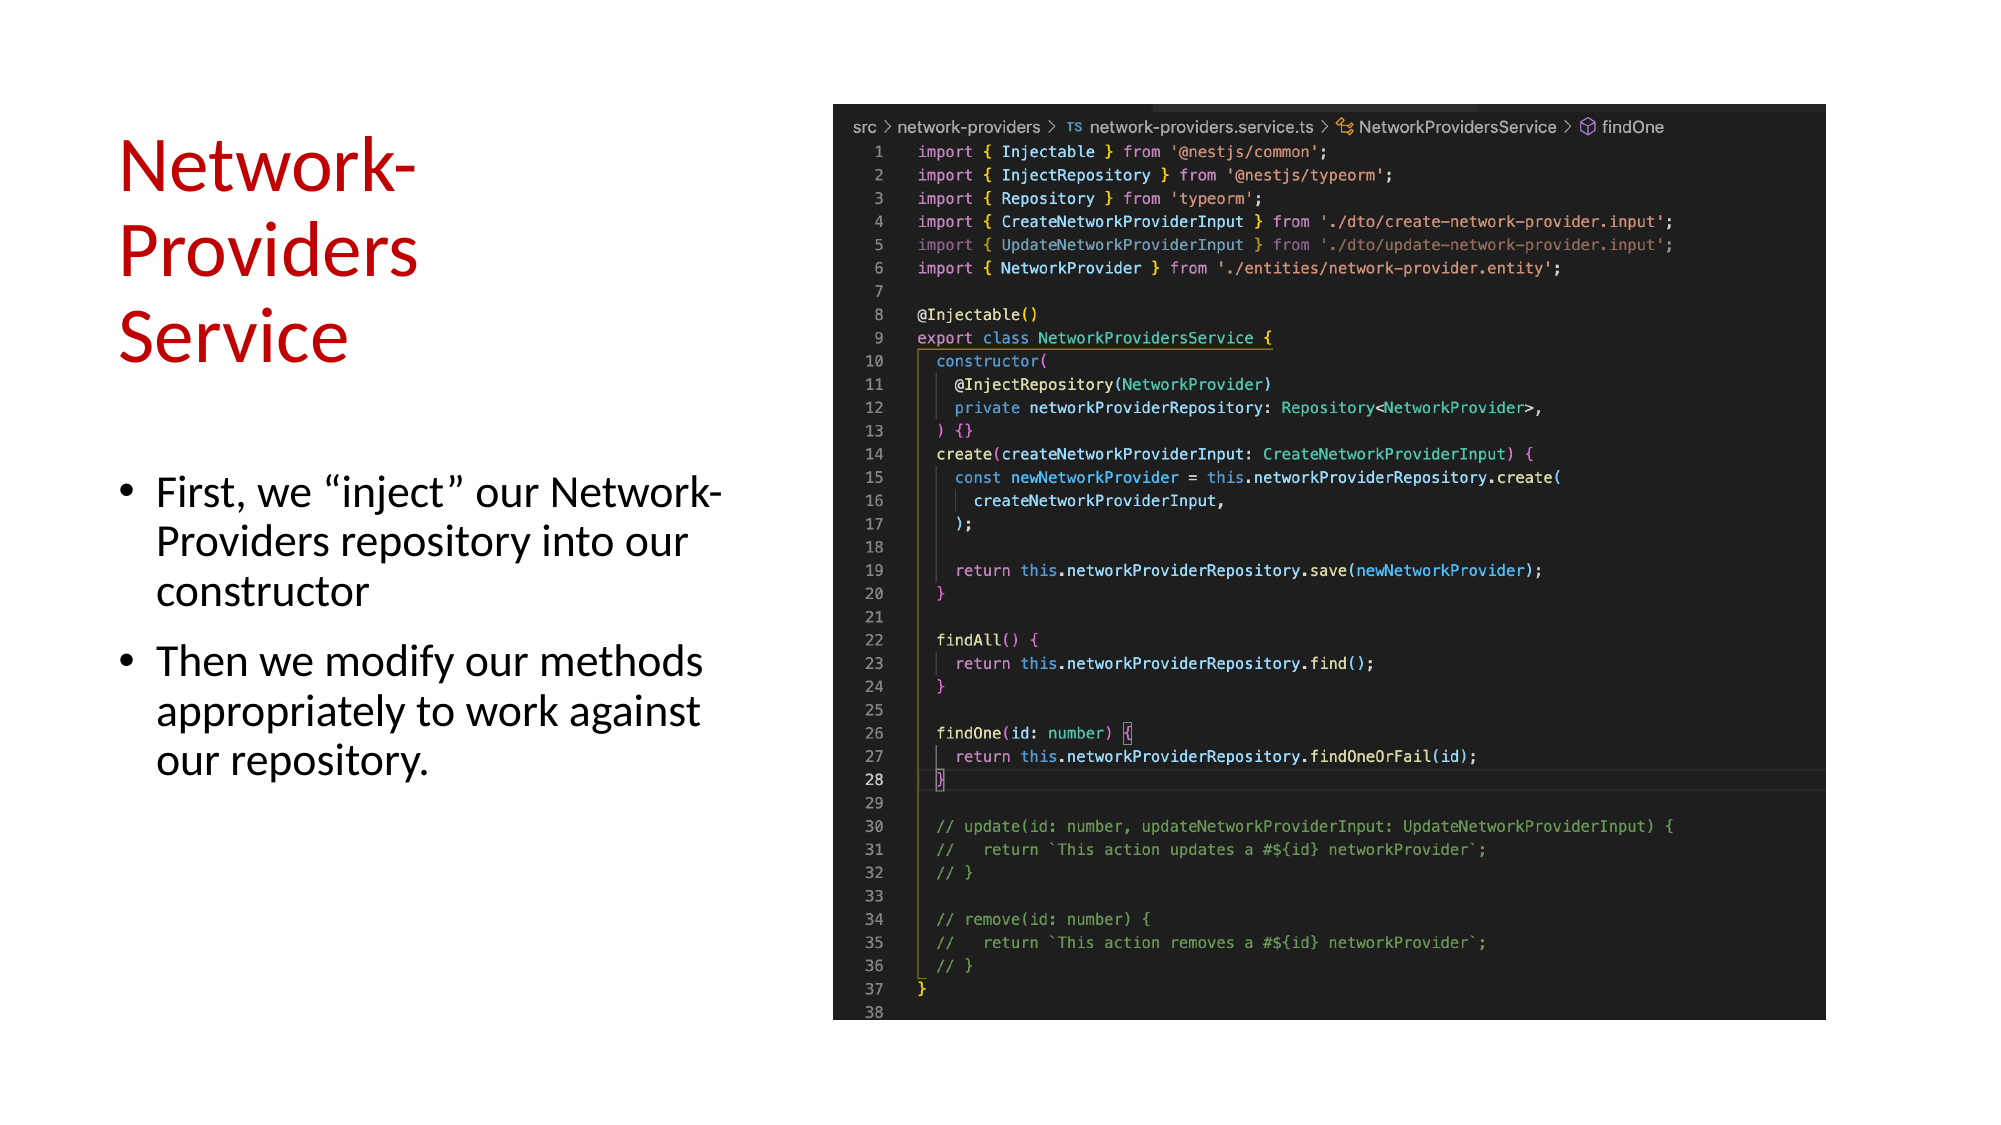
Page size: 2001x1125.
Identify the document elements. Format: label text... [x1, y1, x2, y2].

list First, we “inject” our Network-Providers repository into our constructor Then we modify our methods appropriately to work against our repository. [103, 460, 763, 1020]
title Network-Providers Service [103, 104, 666, 387]
picture [833, 104, 1826, 1020]
